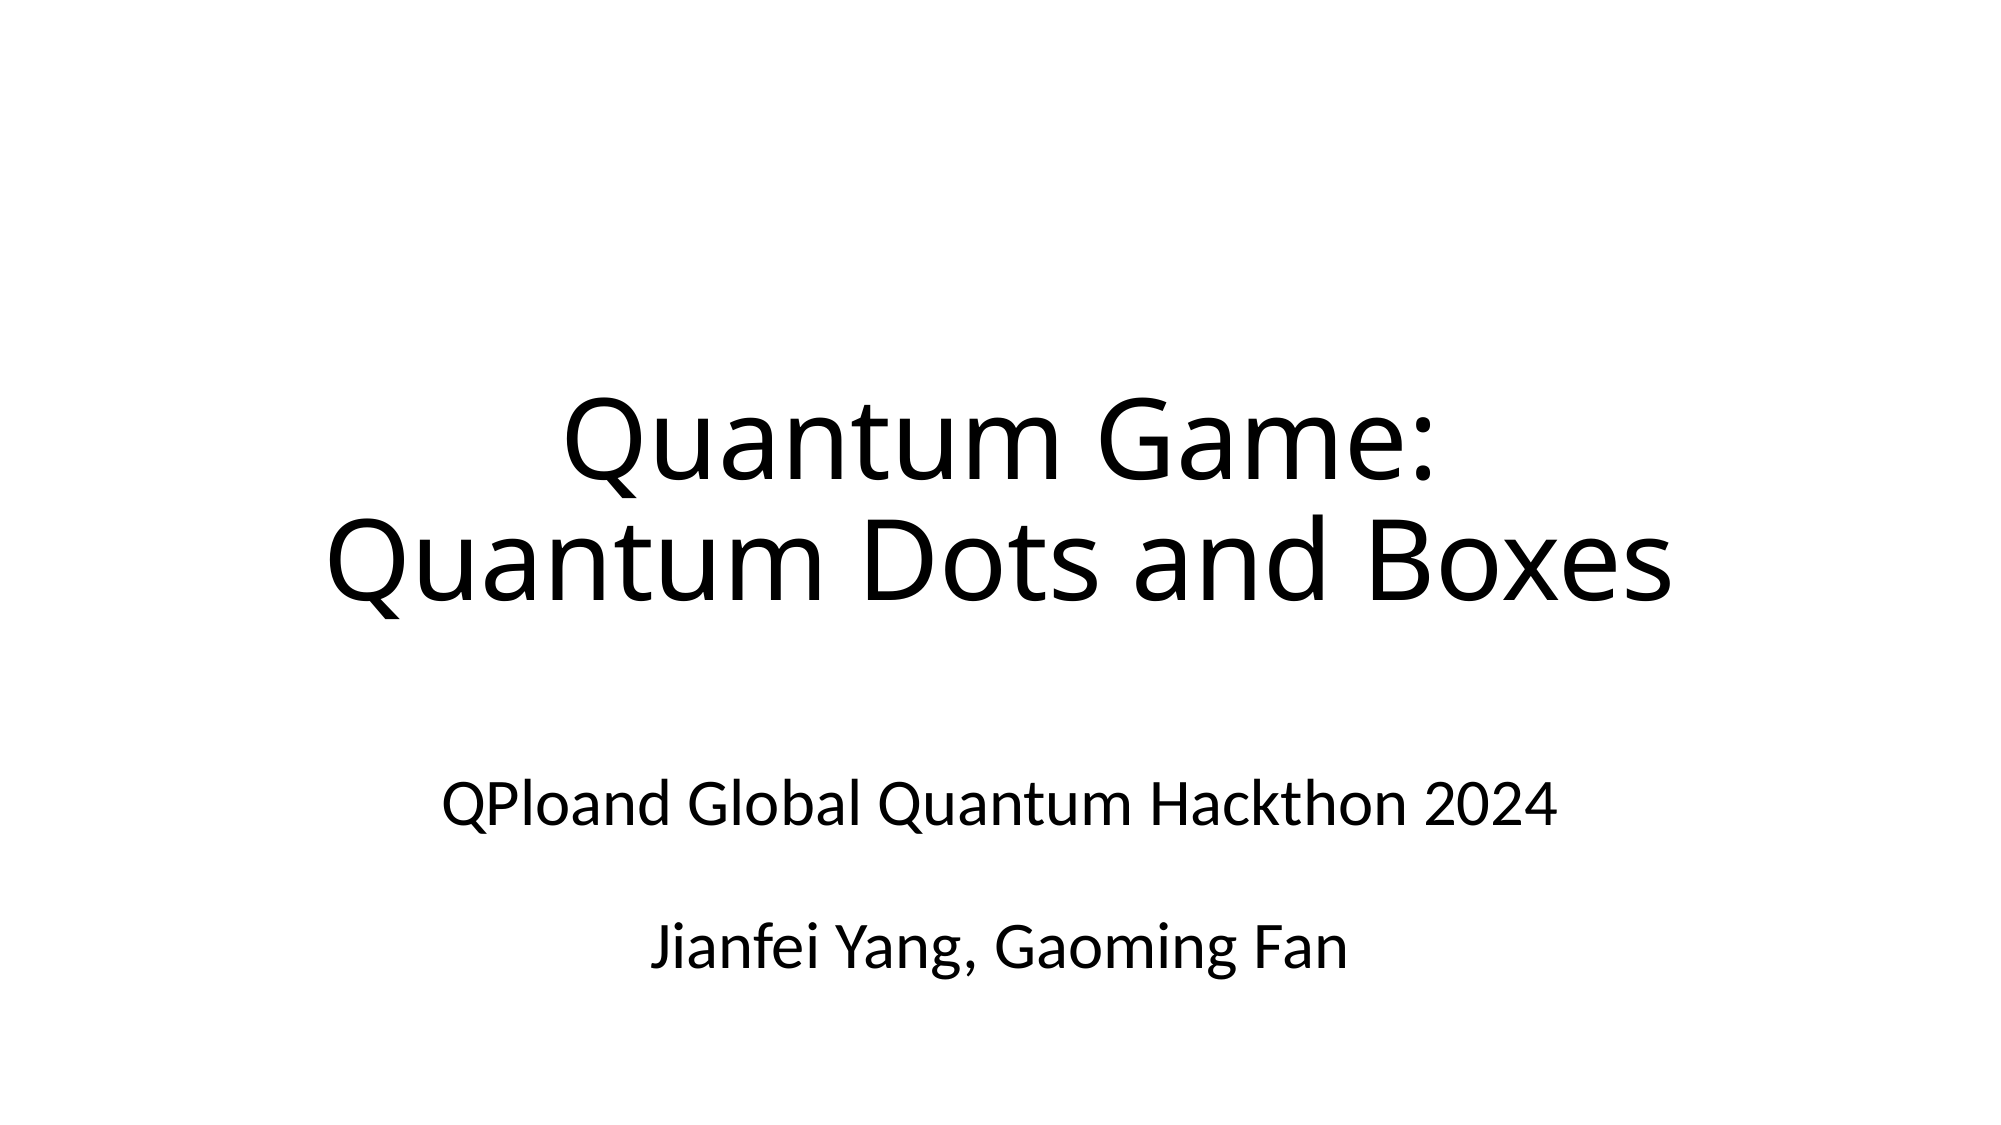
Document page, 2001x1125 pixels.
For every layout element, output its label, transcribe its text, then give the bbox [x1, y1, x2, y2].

subtitle QPloand Global Quantum Hackthon 2024 Jianfei Yang, Gaoming Fan [249, 760, 1750, 1032]
title Quantum Game: Quantum Dots and Boxes [249, 241, 1750, 633]
